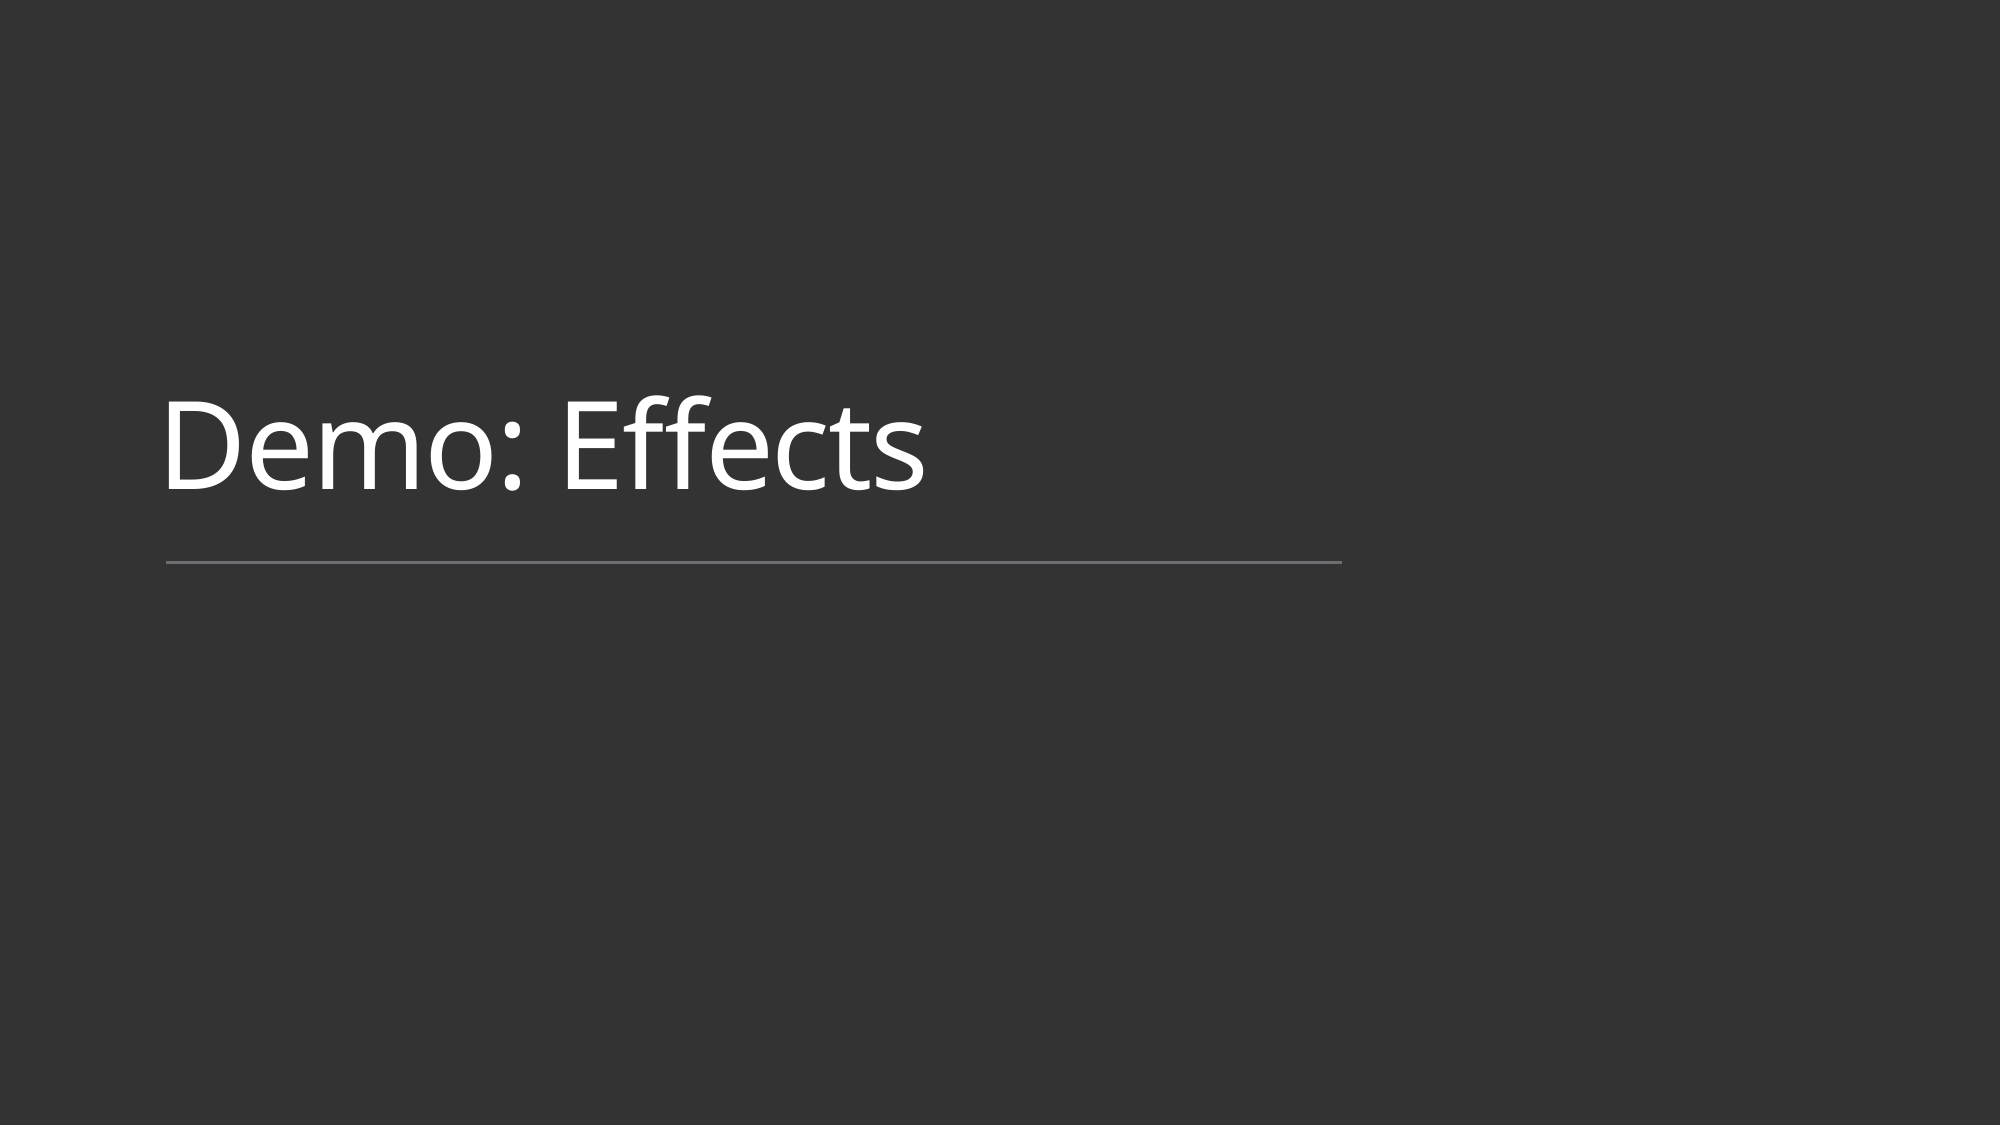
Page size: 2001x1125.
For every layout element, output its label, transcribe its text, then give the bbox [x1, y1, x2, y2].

title Demo: Effects [133, 367, 1752, 531]
